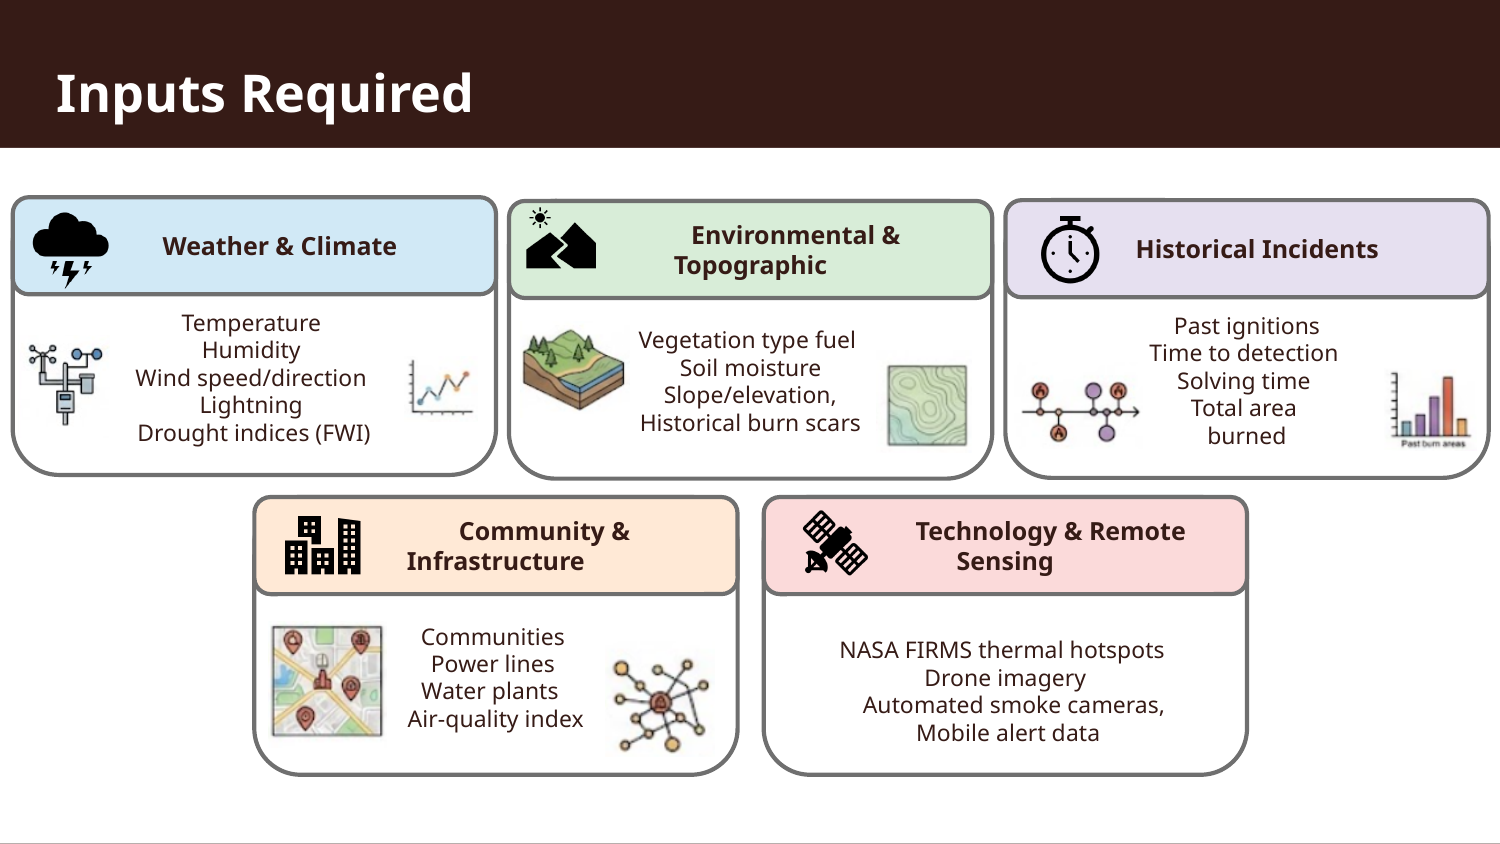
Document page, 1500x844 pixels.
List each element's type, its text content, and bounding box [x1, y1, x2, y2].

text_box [508, 200, 993, 479]
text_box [763, 496, 1248, 775]
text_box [254, 496, 738, 775]
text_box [1005, 199, 1489, 479]
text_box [12, 195, 497, 476]
text_box [0, 146, 1500, 844]
text_box Inputs Required [41, 45, 1308, 125]
